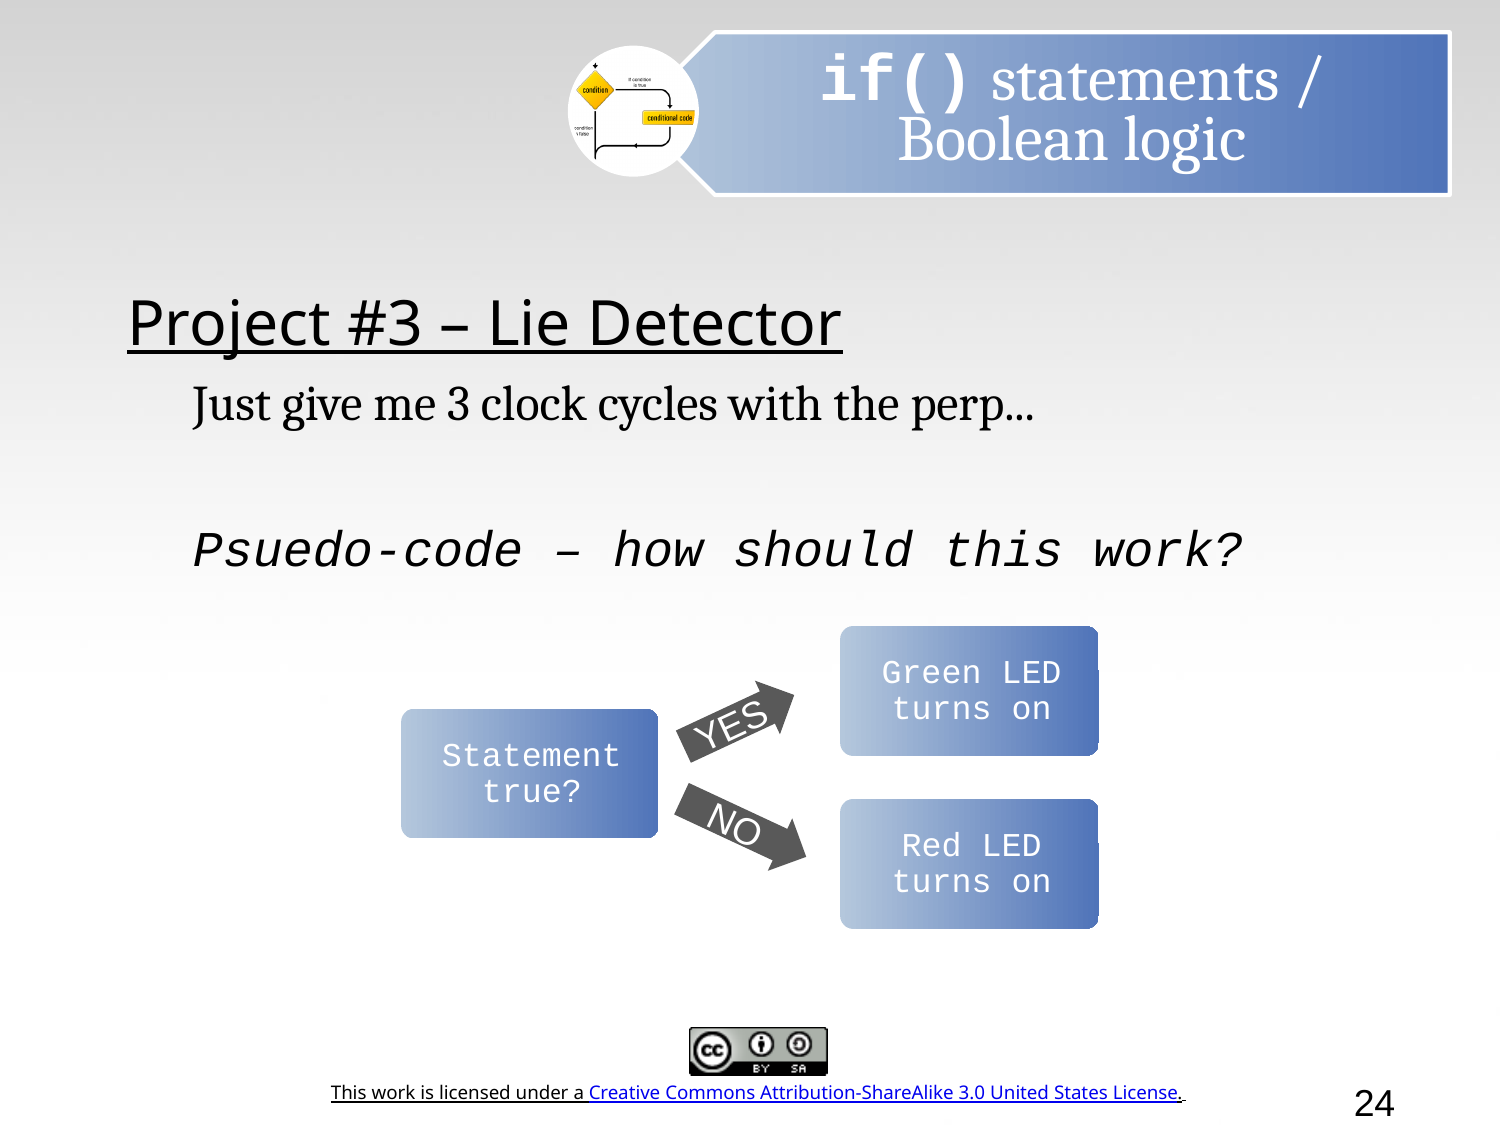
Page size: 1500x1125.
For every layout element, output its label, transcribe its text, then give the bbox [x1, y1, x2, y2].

text_box if() statements / Boolean logic [677, 32, 1450, 195]
text_box [569, 47, 697, 175]
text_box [401, 626, 1099, 929]
picture [0, 0, 1500, 1125]
list Project #3 – Lie Detector Just give me 3 clock cycles with the perp... Psuedo-code – how should this work? [112, 274, 1388, 1000]
